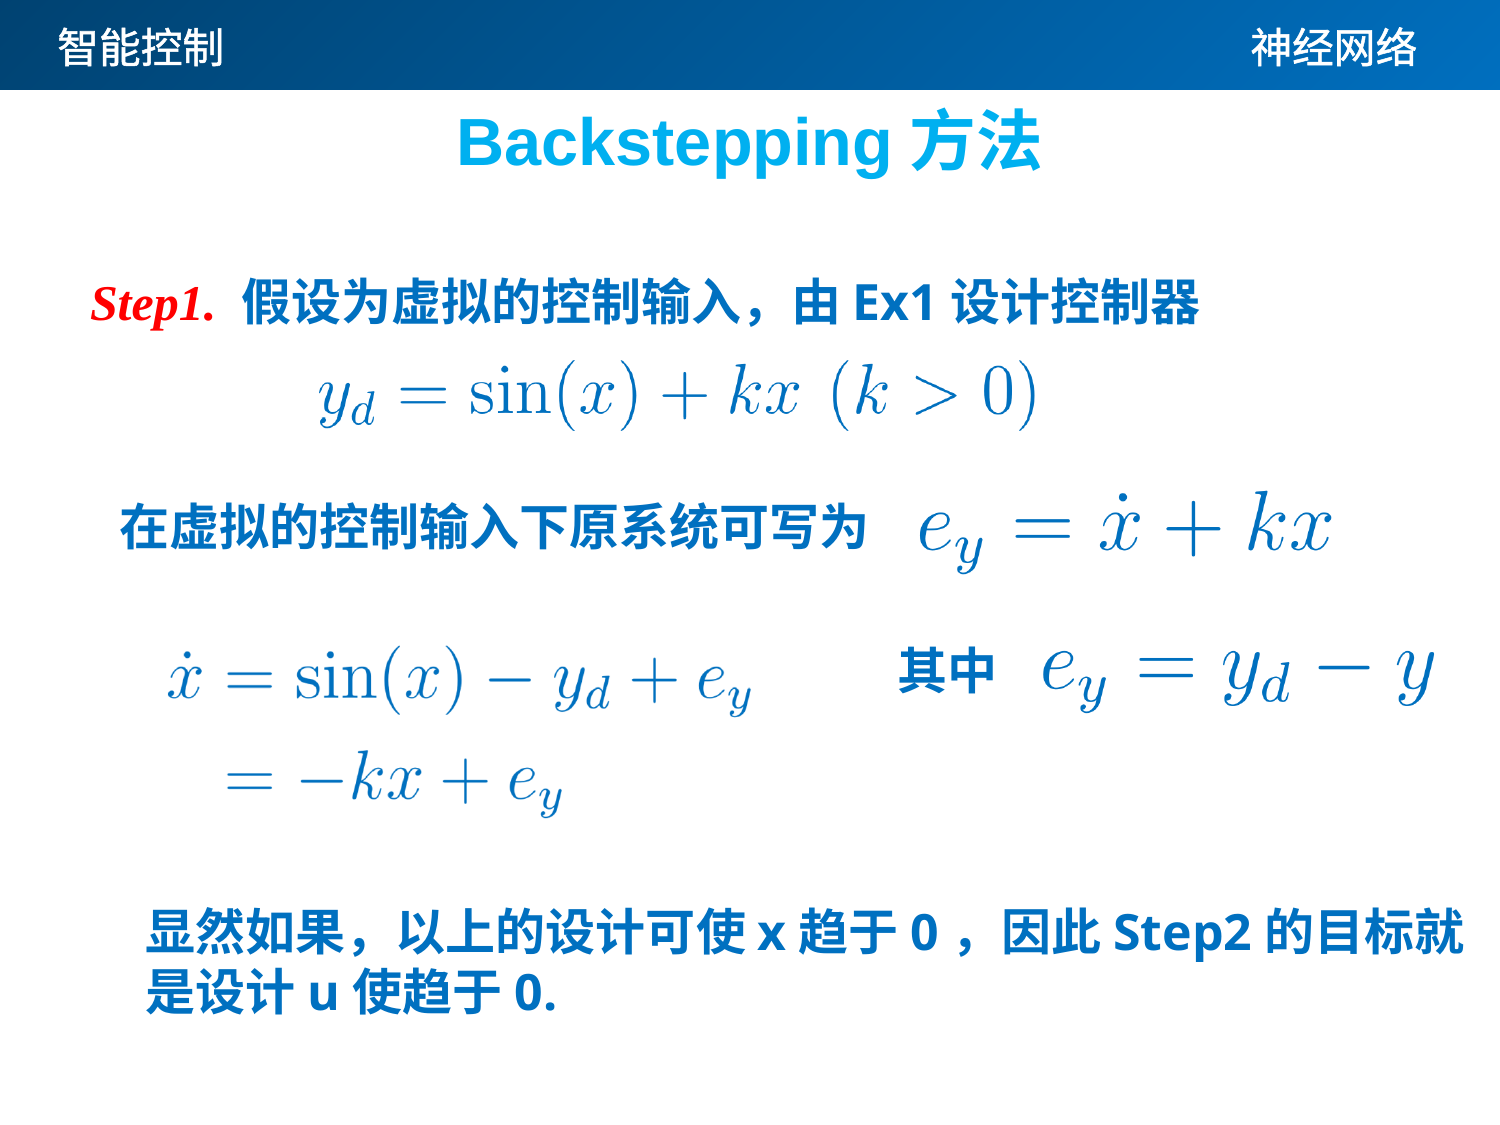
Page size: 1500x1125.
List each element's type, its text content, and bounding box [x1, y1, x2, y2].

text_box 其中 [882, 632, 1013, 707]
picture [155, 643, 768, 822]
picture [312, 355, 1040, 439]
picture [1033, 643, 1437, 715]
picture [915, 486, 1341, 576]
title Backstepping方法 [75, 45, 1425, 233]
text_box 在虚拟的控制输入下原系统可写为 [104, 487, 1455, 588]
